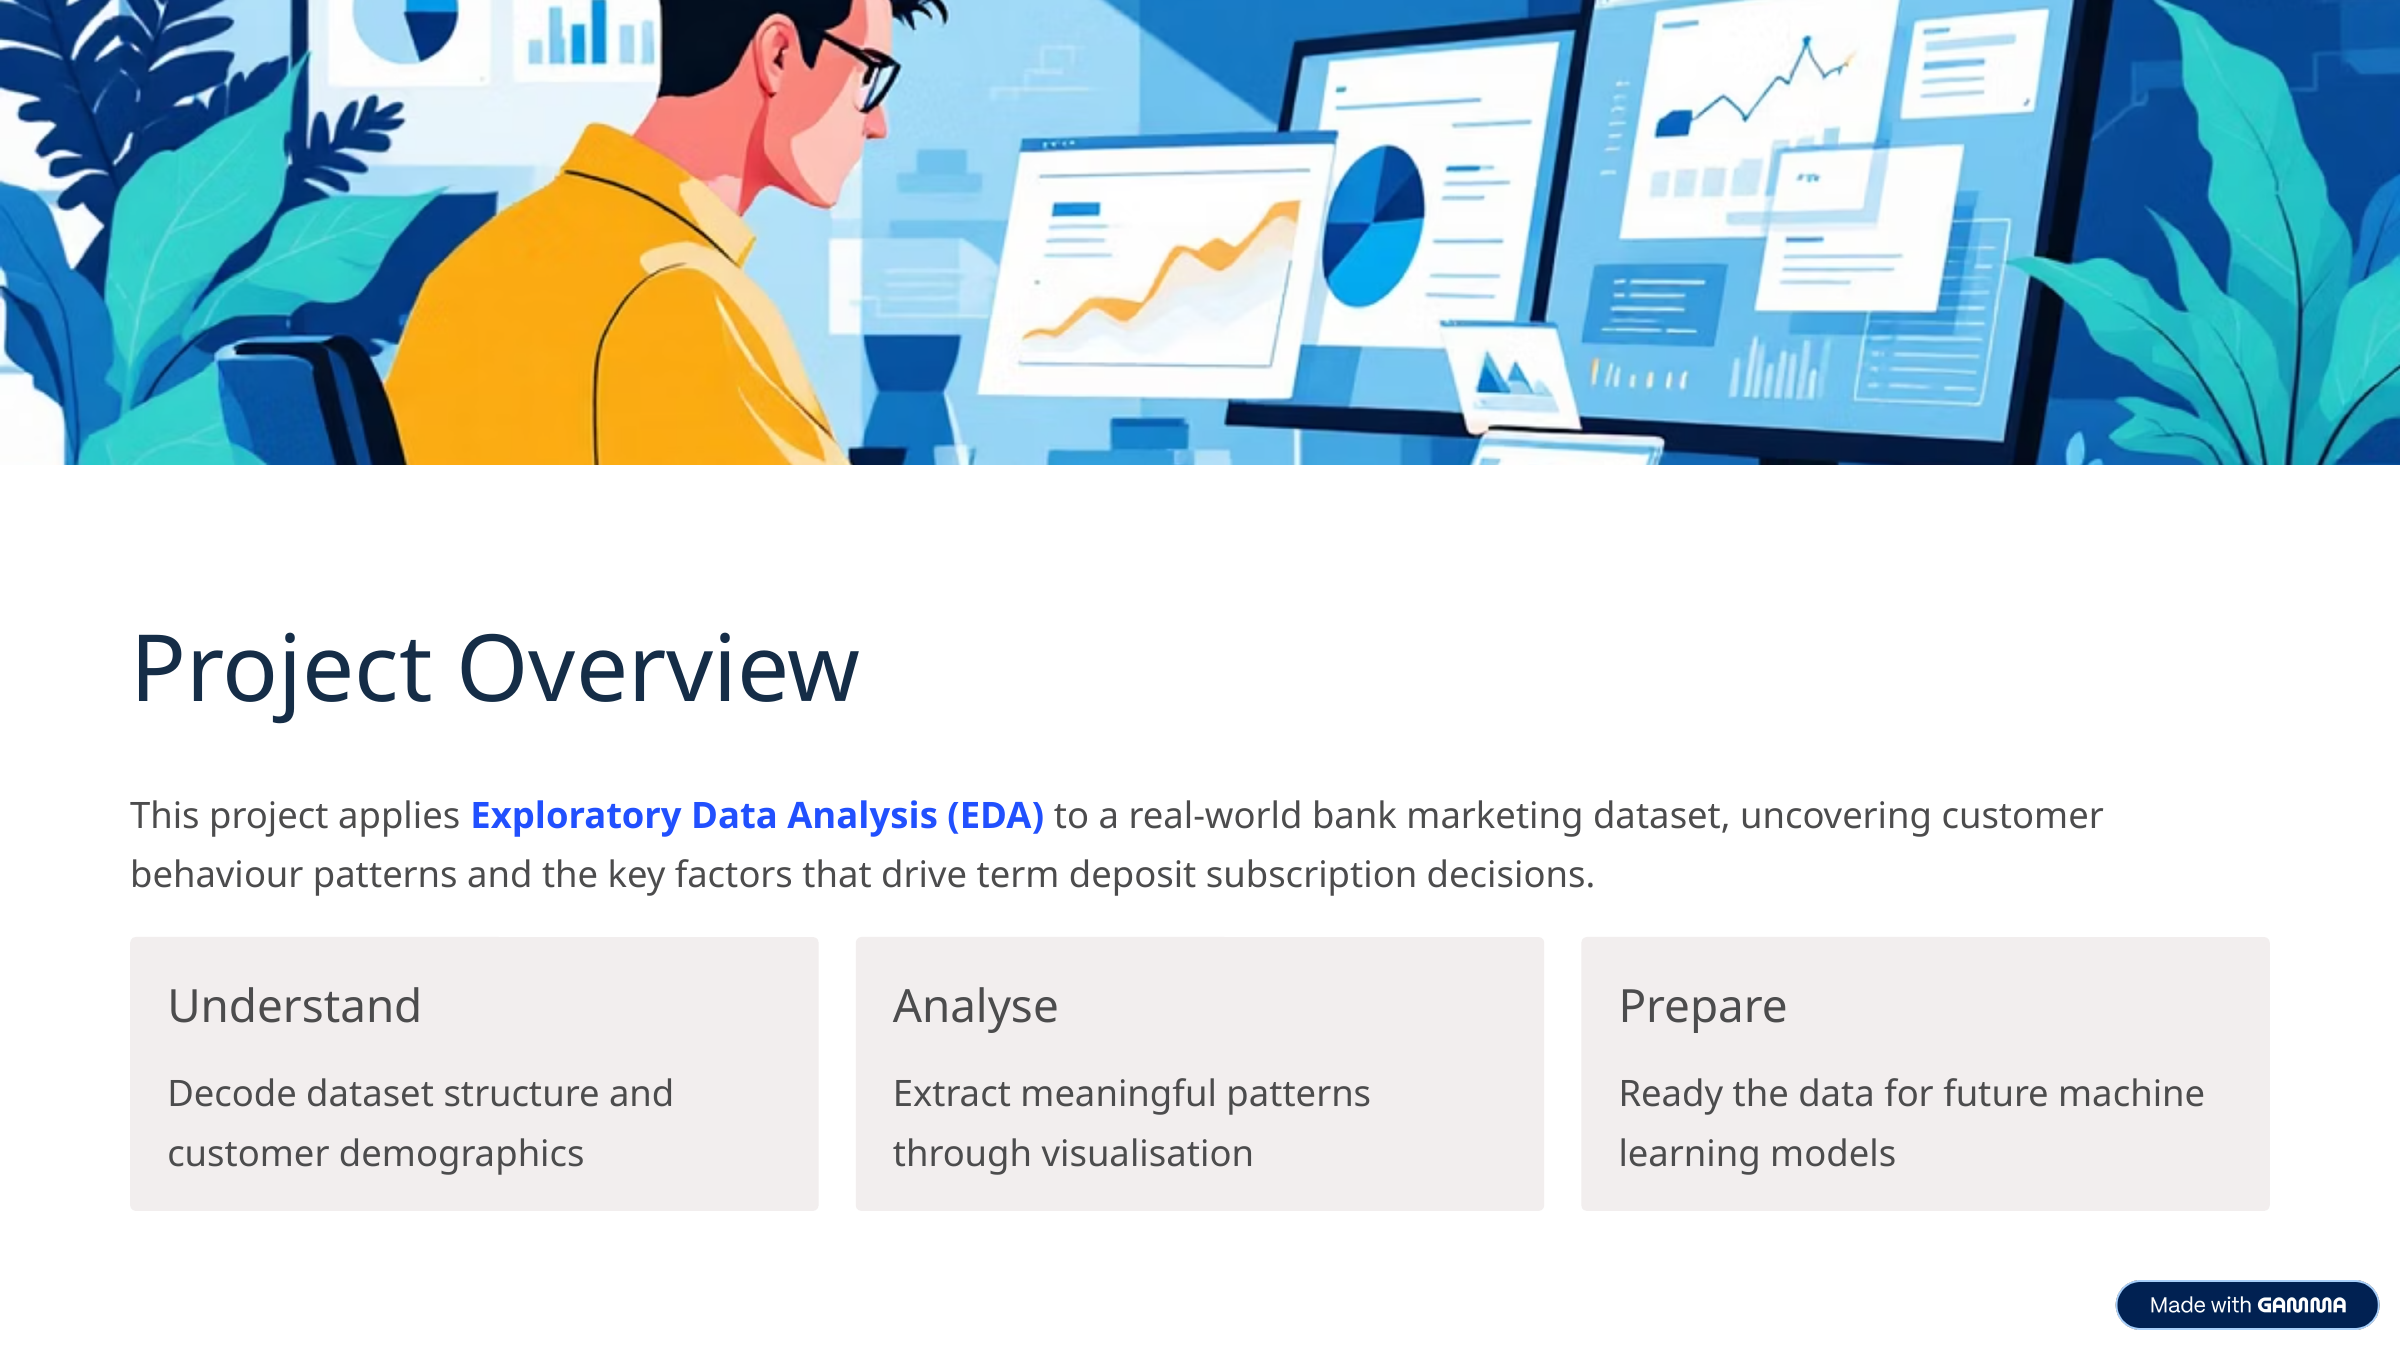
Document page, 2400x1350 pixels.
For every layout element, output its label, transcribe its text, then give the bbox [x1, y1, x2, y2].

text_box [855, 936, 1545, 1211]
text_box [1581, 936, 2270, 1211]
picture [2106, 1271, 2389, 1339]
text_box Prepare [1618, 974, 2084, 1033]
text_box Understand [167, 974, 633, 1033]
text_box Project Overview [130, 604, 1061, 721]
text_box Analyse [892, 974, 1359, 1033]
picture [0, 0, 2400, 466]
text_box Ready the data for future machine learning models [1618, 1054, 2233, 1174]
text_box [130, 936, 819, 1211]
text_box Extract meaningful patterns through visualisation [892, 1054, 1507, 1174]
text_box This project applies Exploratory Data Analysis (EDA) to a real-world bank marketing dataset, uncovering customer behaviour patterns and the key factors that drive term deposit subscription decisions. [130, 776, 2270, 896]
text_box Decode dataset structure and customer demographics [167, 1054, 782, 1174]
